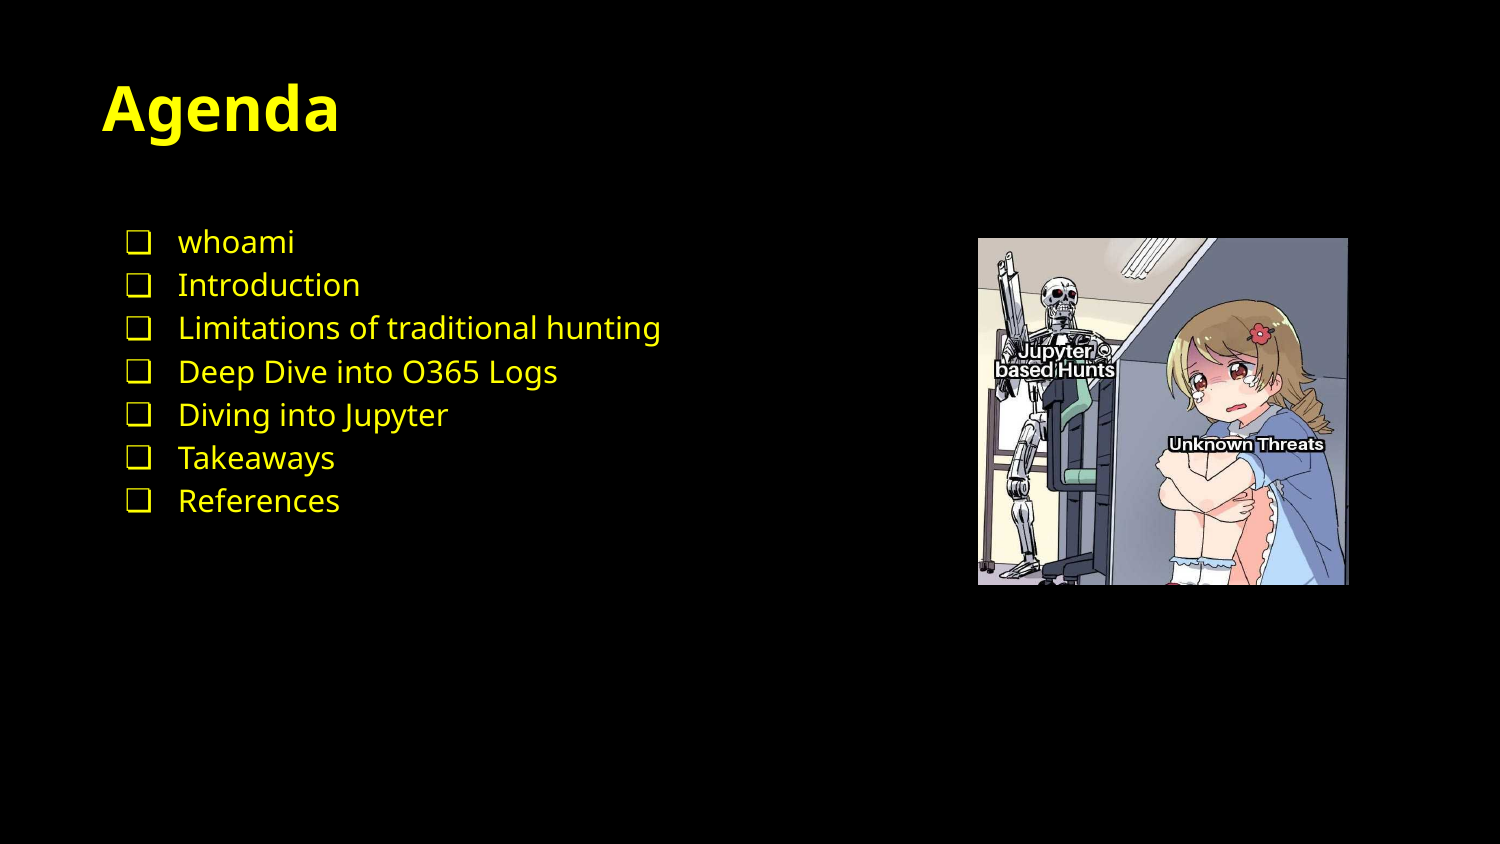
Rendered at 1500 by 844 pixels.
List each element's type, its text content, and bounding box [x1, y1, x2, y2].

picture [978, 238, 1349, 585]
title whoami Introduction Limitations of traditional hunting Deep Dive into O365 Logs Diving into Jupyter Takeaways References [87, 202, 874, 601]
title Agenda [87, 54, 941, 181]
